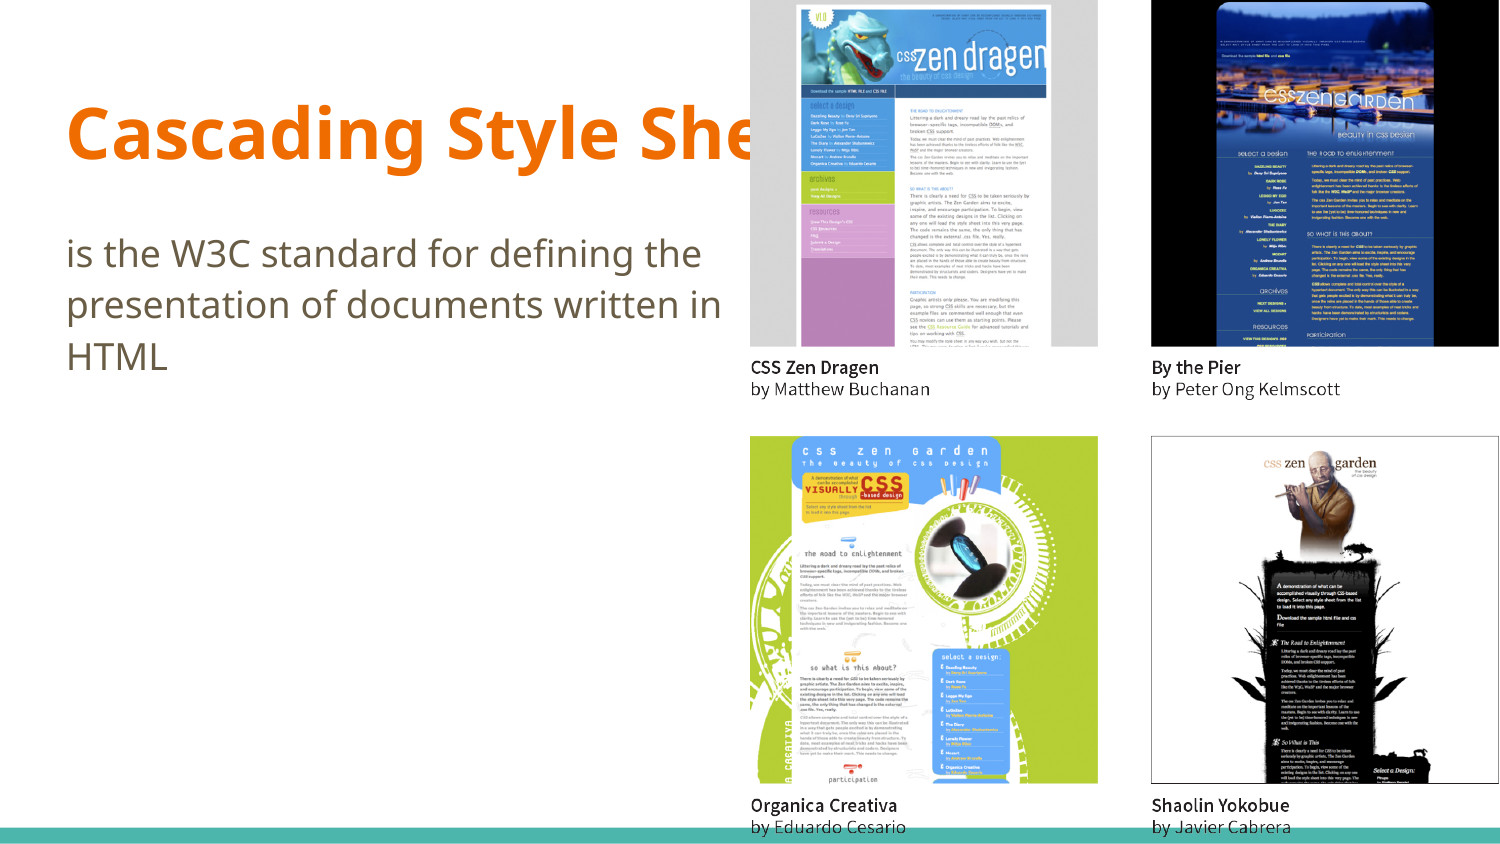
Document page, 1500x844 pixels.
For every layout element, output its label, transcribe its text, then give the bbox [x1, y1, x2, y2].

picture [749, 0, 1500, 844]
text_box Cascading Style Sheets (CSS) [51, 72, 744, 189]
text_box is the W3C standard for defining the presentation of documents written in HTML [51, 207, 741, 750]
